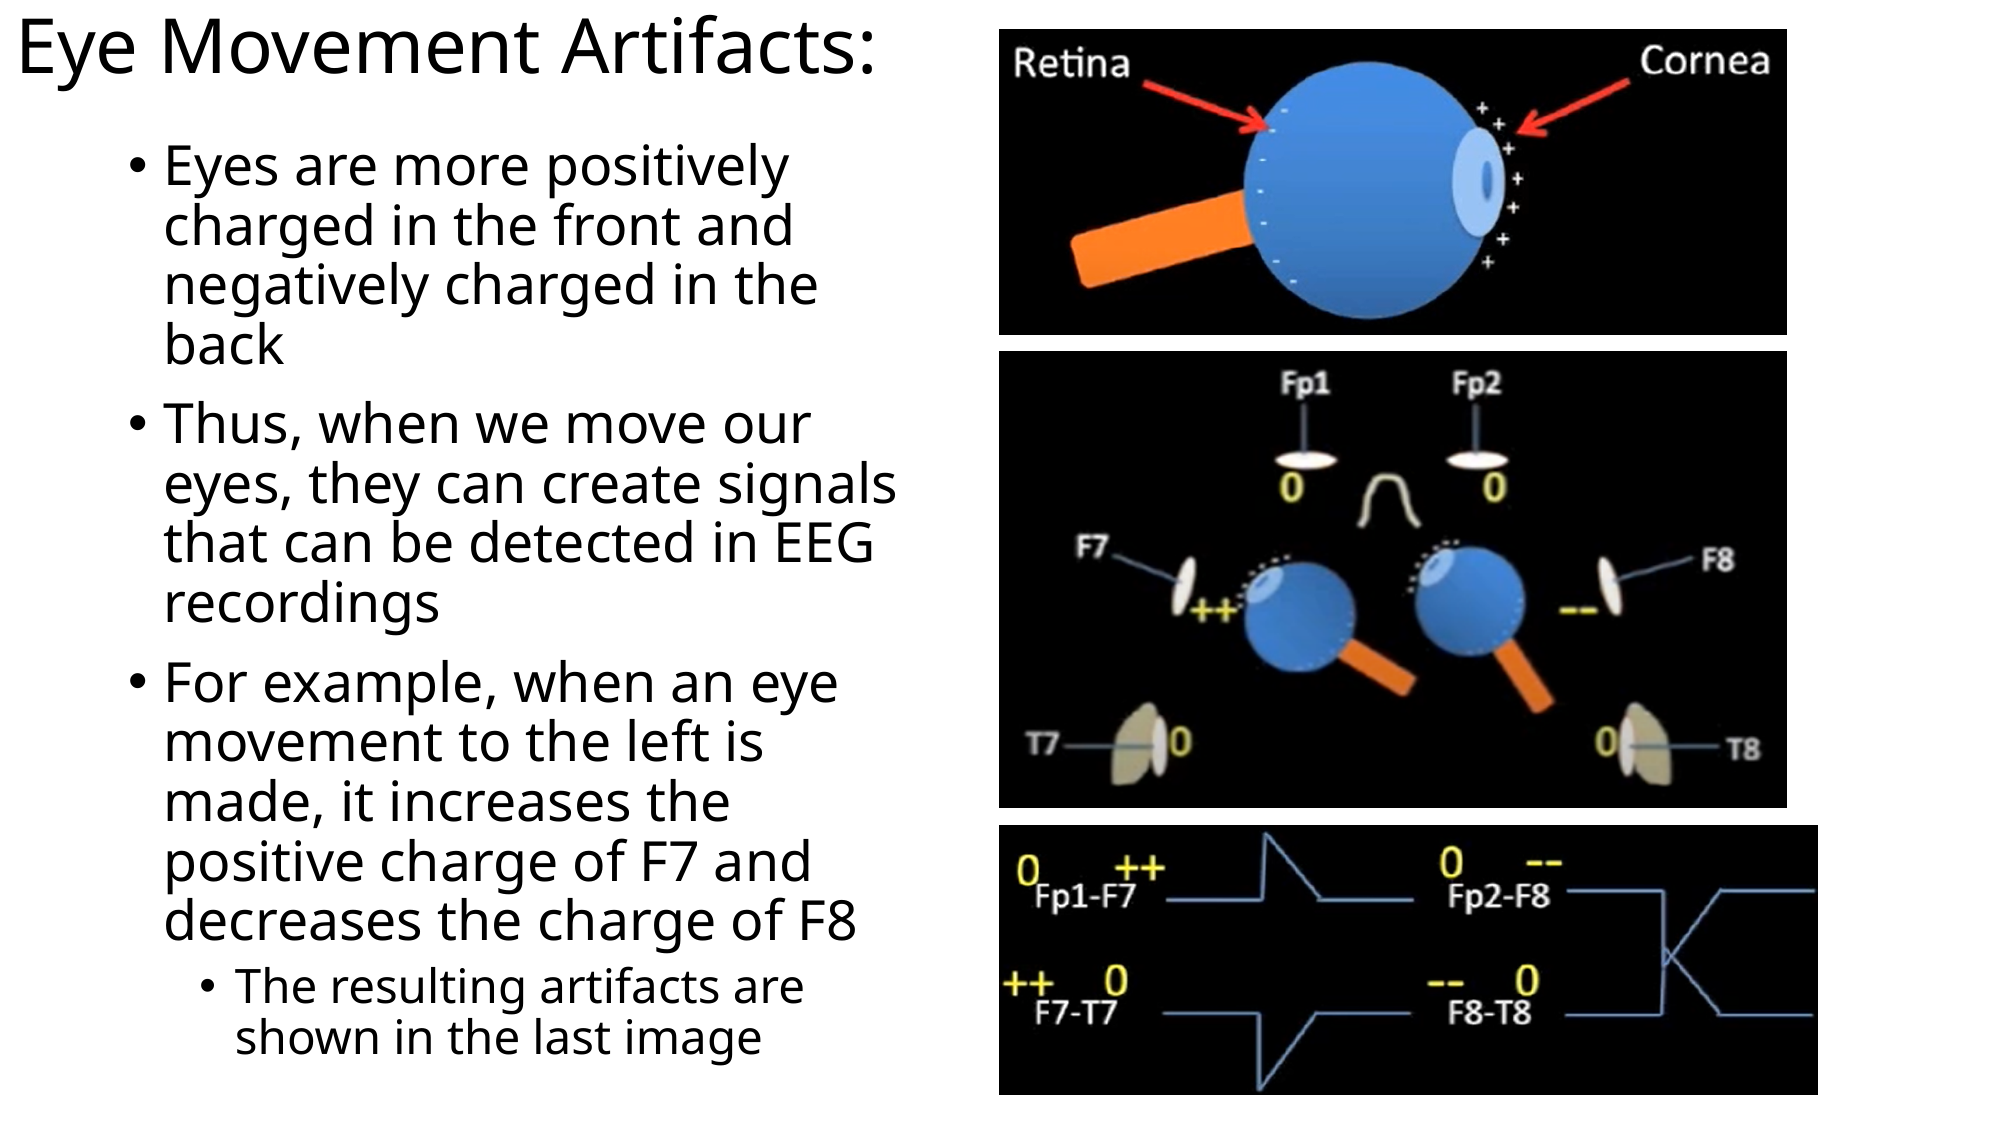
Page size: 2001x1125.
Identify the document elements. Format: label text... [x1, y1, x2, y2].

title Eye Movement Artifacts: [0, 0, 931, 99]
picture [999, 351, 1787, 809]
list Eyes are more positively charged in the front and negatively charged in the back Thus, when we move our eyes, they can create signals that can be detected in EEG recordings For example, when an eye movement to the left is made, it increases the positive charge of F7 and decreases the charge of F8 The resulting artifacts are shown in the last image [113, 130, 931, 1077]
picture [999, 824, 1819, 1095]
picture [999, 28, 1787, 336]
